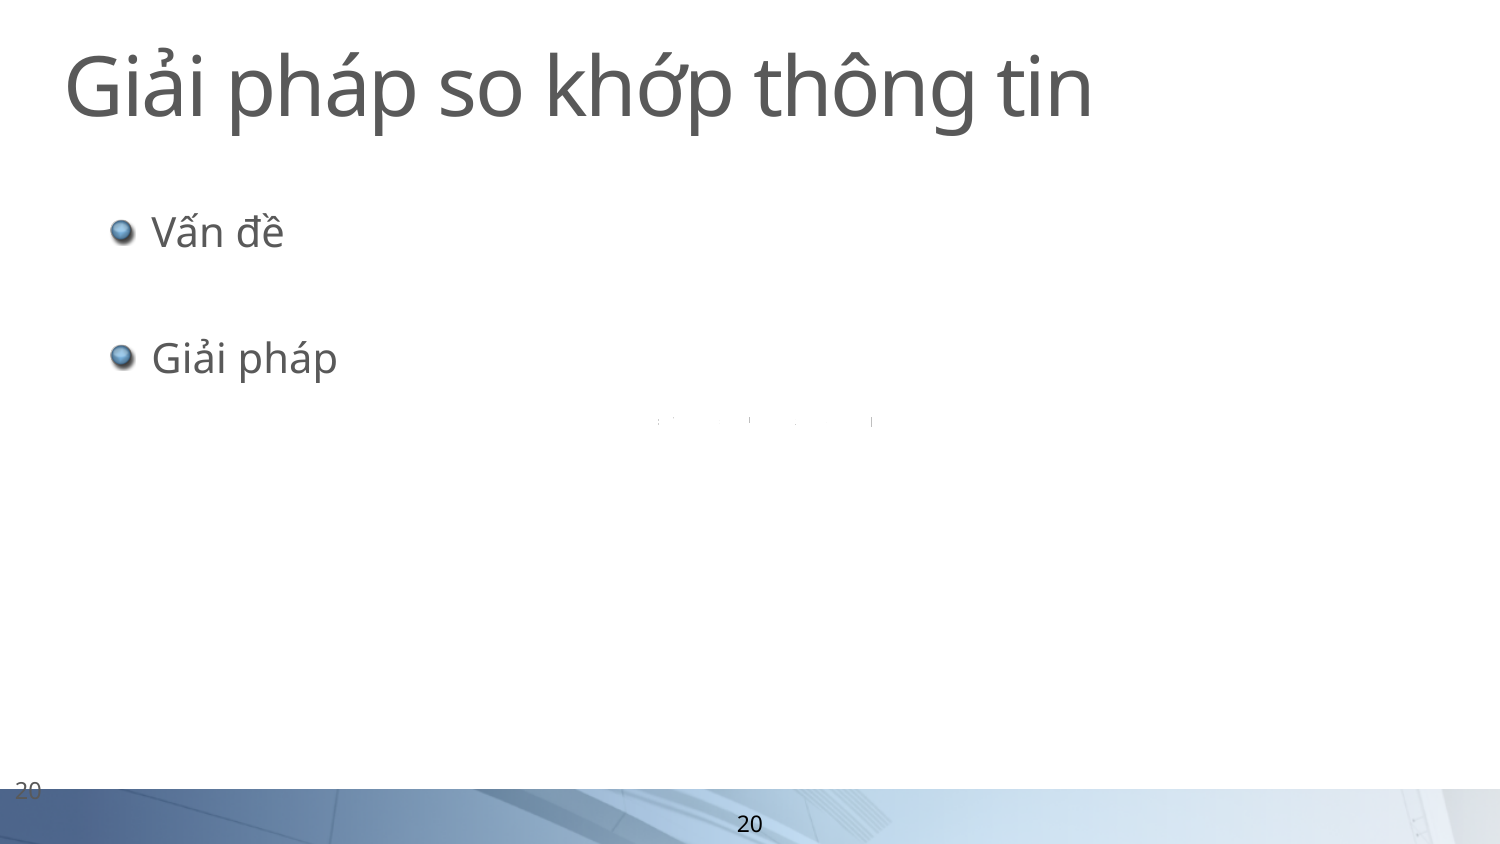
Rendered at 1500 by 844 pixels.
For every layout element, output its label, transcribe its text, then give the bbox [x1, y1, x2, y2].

title Giải pháp so khớp thông tin [63, 44, 1436, 113]
slide_number 20 [0, 768, 88, 816]
picture [0, 789, 1500, 844]
list Vấn đề Giải pháp [106, 206, 1407, 447]
picture [106, 216, 136, 246]
picture [106, 341, 136, 371]
